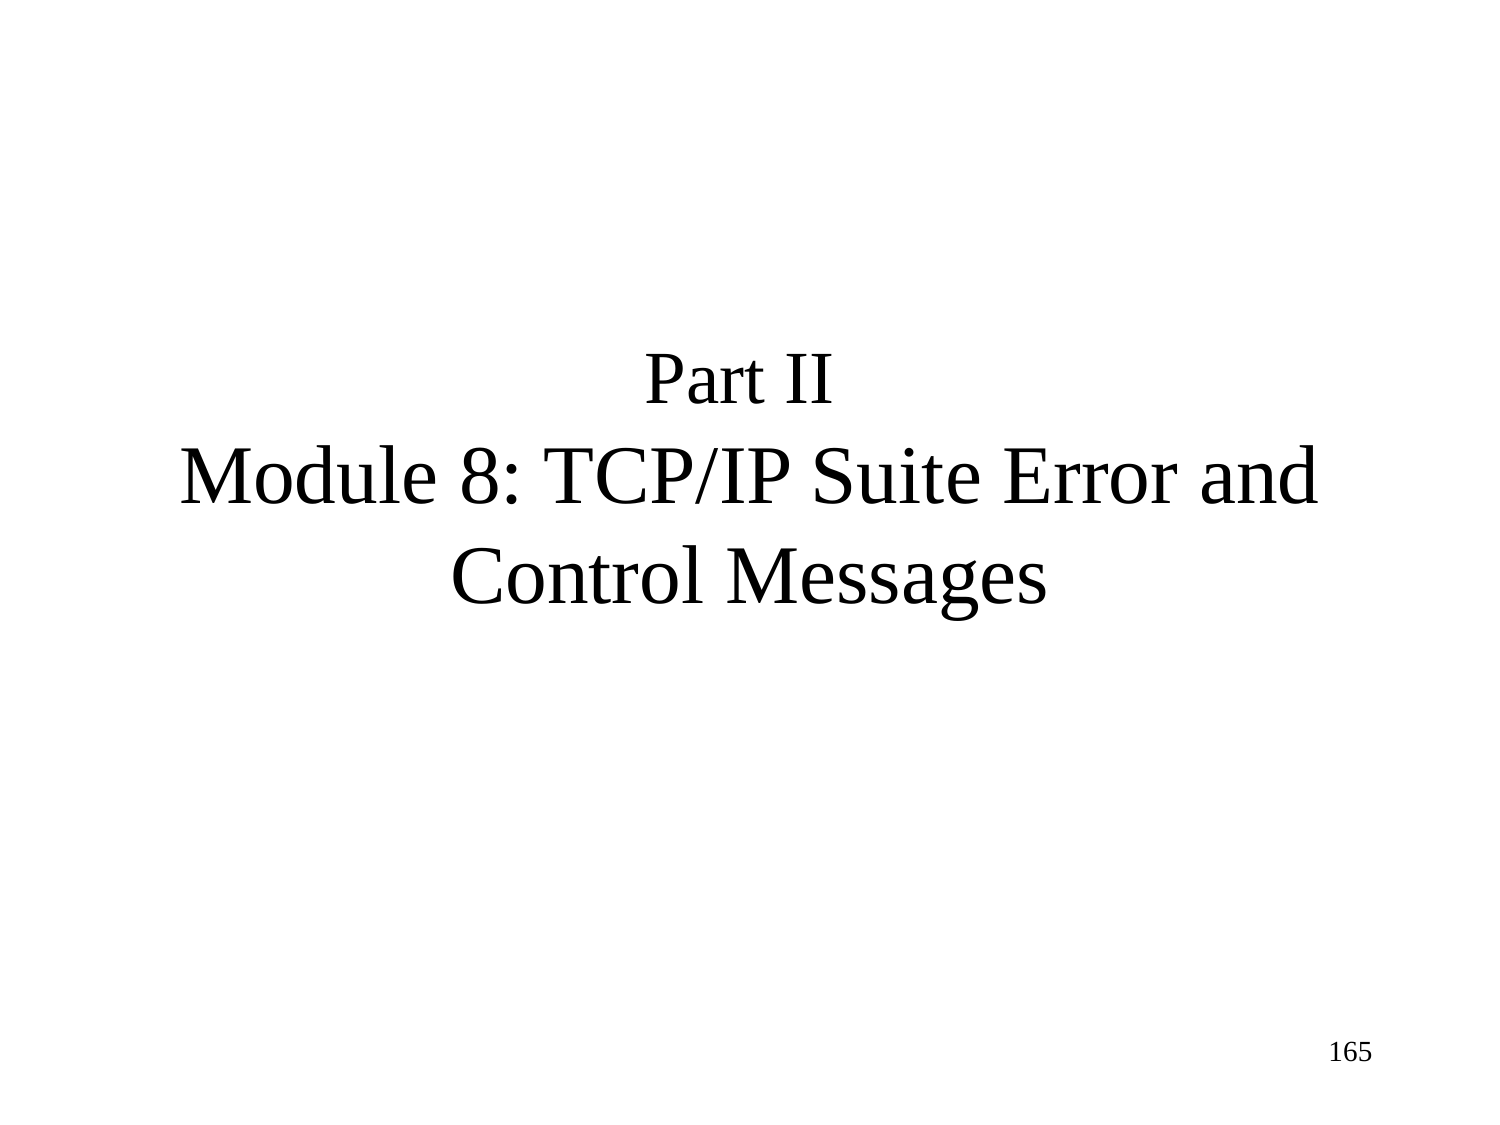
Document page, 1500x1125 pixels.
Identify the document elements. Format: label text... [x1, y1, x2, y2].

title Part II Module 8: TCP/IP Suite Error and Control Messages [112, 349, 1388, 591]
slide_number 165 [1074, 1024, 1388, 1101]
